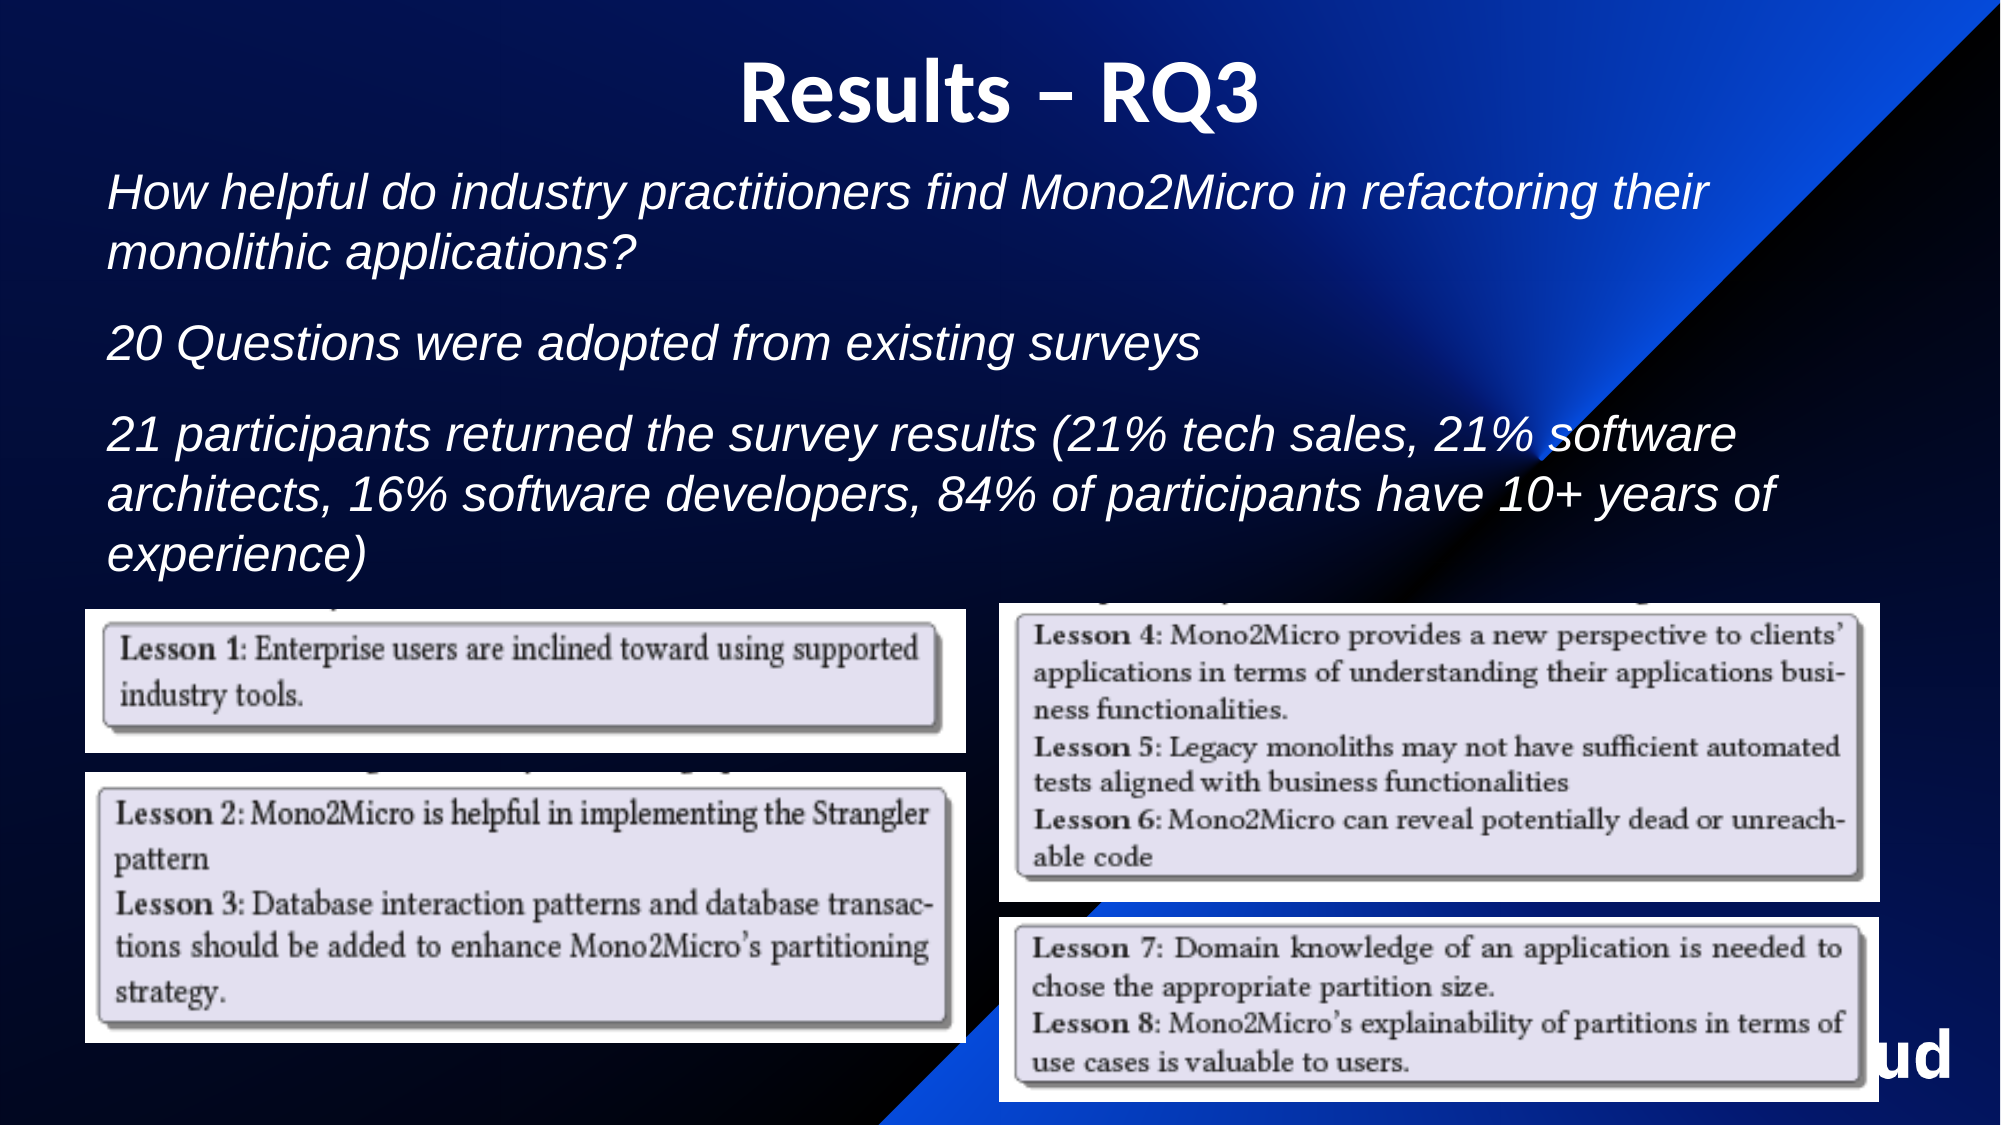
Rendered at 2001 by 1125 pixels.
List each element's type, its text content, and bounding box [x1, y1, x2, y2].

picture [0, 0, 2001, 1125]
text_box Results – RQ3 [76, 9, 1923, 152]
text_box How helpful do industry practitioners find Mono2Micro in refactoring their monolithic applications? 20 Questions were adopted from existing surveys 21 participants returned the survey results (21% tech sales, 21% software architects, 16% software developers, 84% of participants have 10+ years of experience) [54, 152, 1952, 1022]
